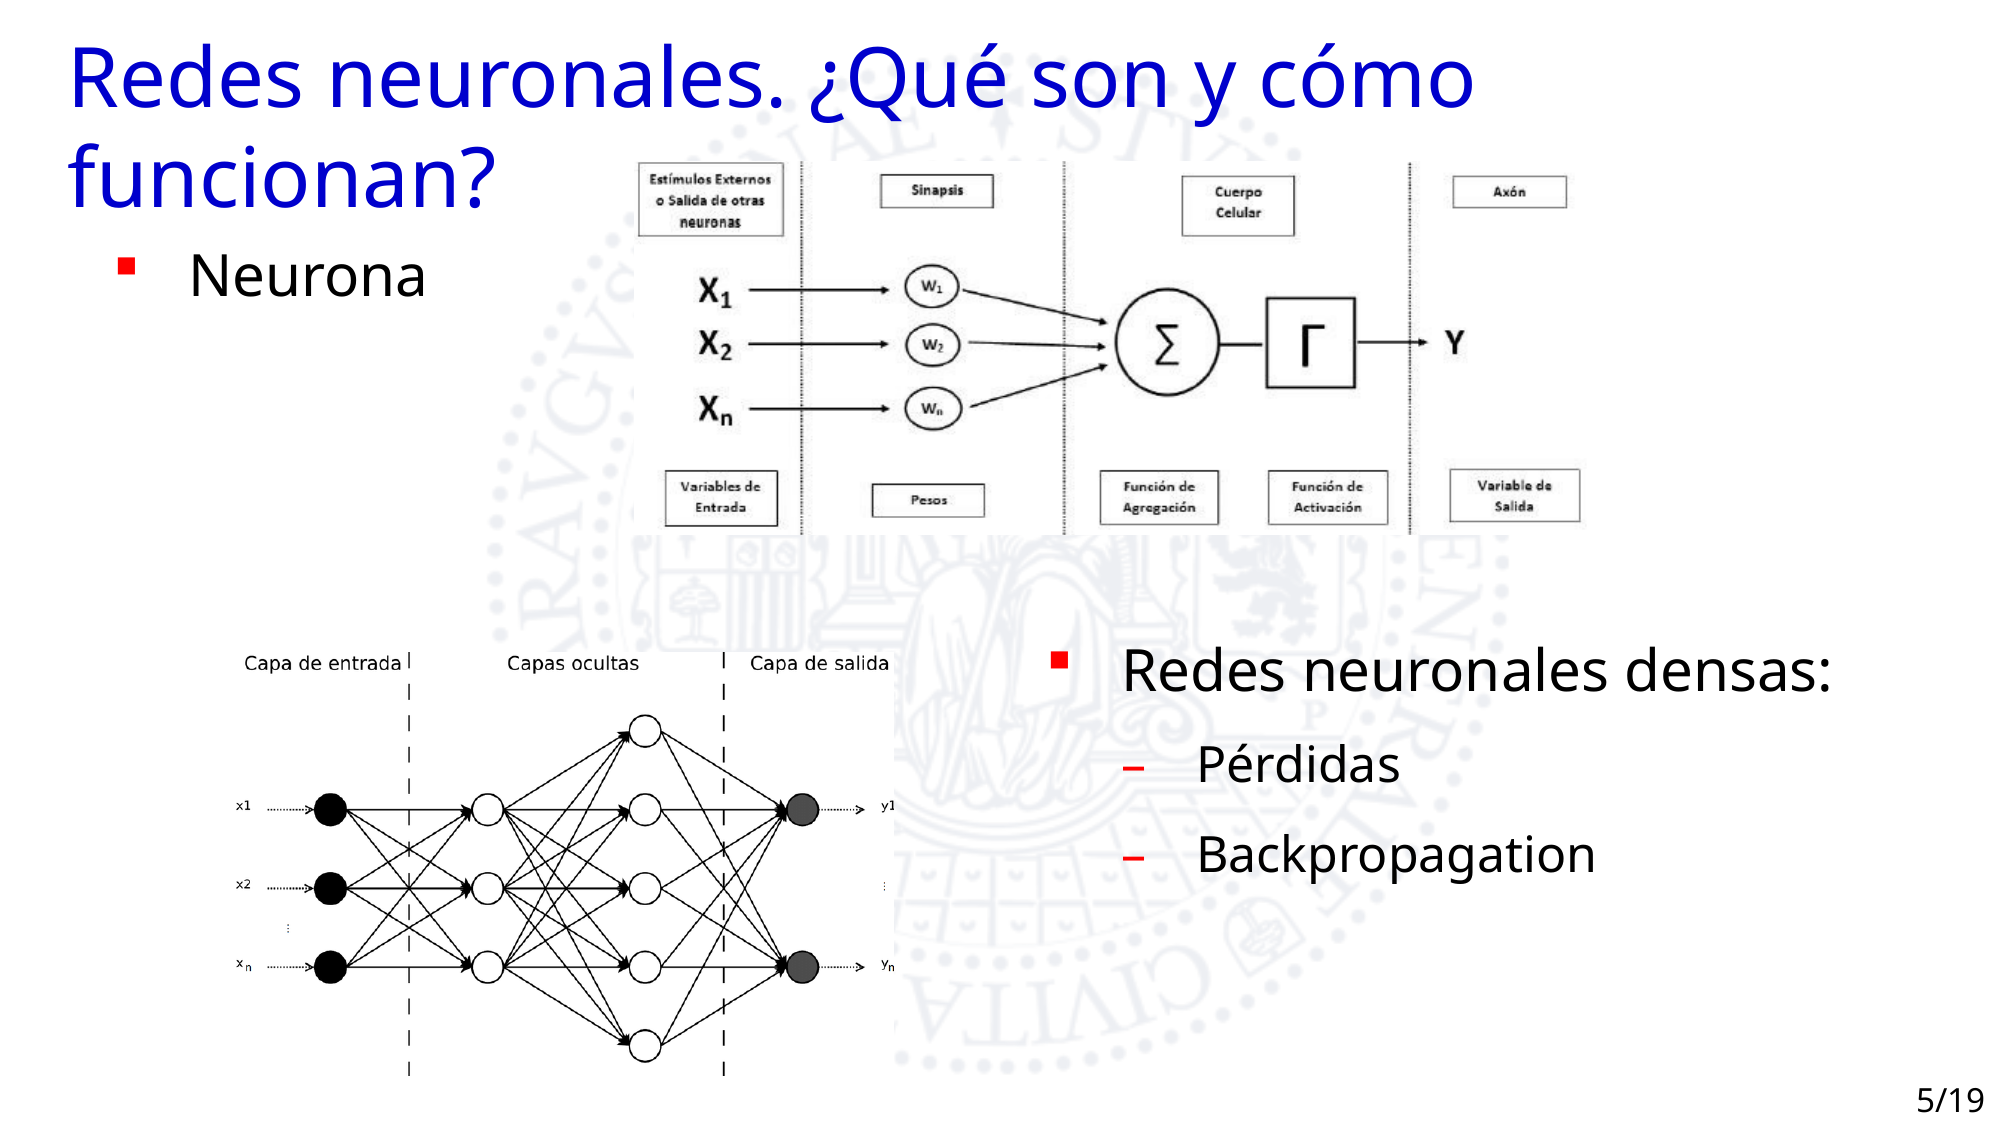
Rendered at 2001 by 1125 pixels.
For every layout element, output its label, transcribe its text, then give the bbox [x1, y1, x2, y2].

text_box Redes neuronales densas: Pérdidas Backpropagation [1031, 590, 1876, 996]
text_box Redes neuronales. ¿Qué son y cómo funcionan? [53, 17, 1881, 232]
picture [633, 160, 1595, 535]
picture [235, 651, 895, 1076]
text_box Neurona [98, 195, 633, 316]
